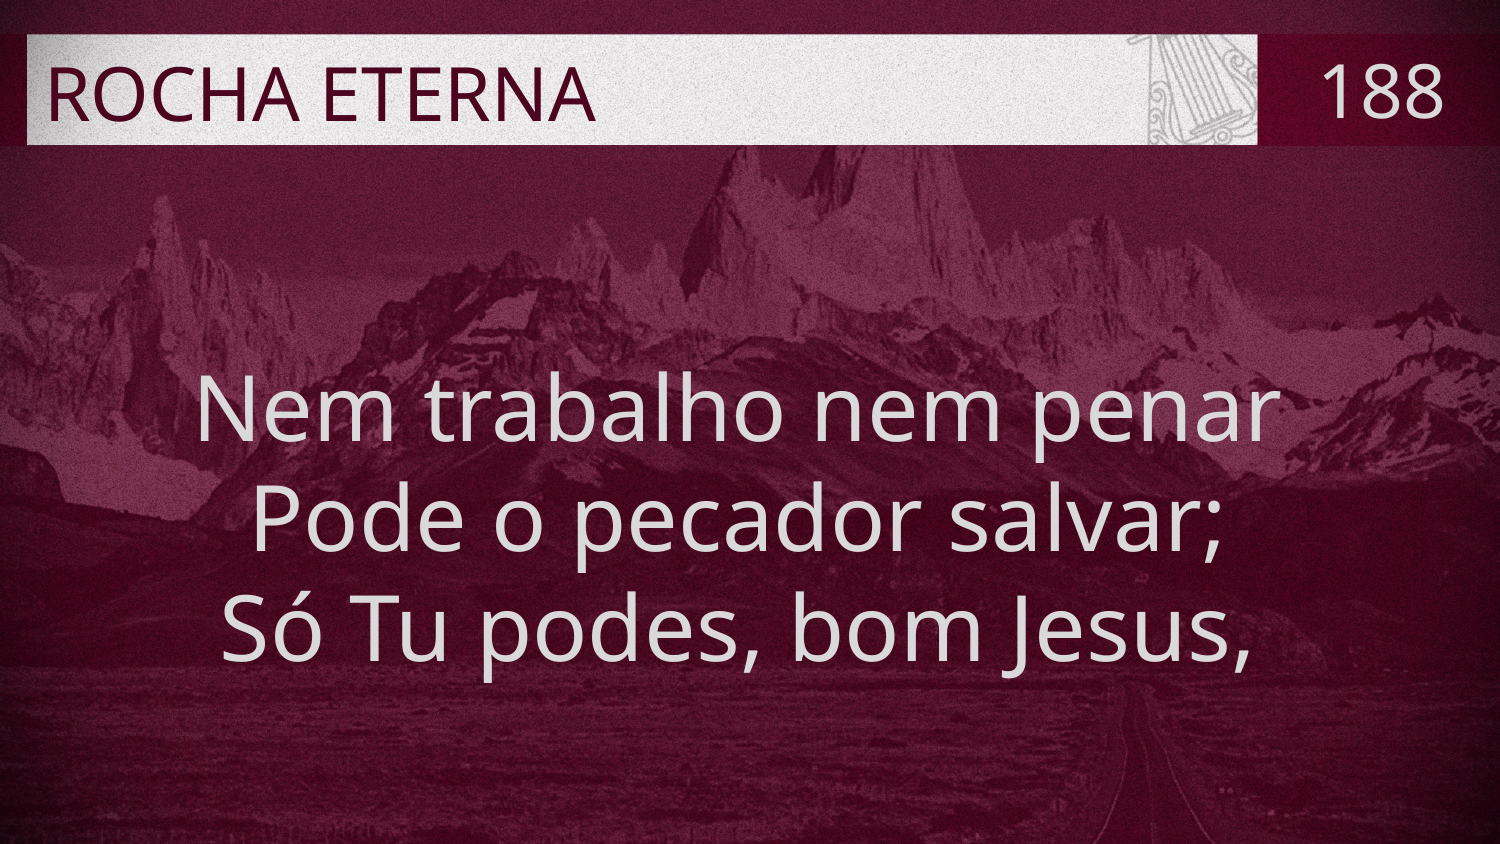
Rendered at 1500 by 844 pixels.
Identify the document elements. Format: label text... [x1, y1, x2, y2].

picture [0, 0, 1500, 185]
list Nem trabalho nem penar Pode o pecador salvar; Só Tu podes, bom Jesus, [0, 185, 1500, 844]
title ROCHA ETERNA [29, 33, 1258, 151]
list 188 [1281, 36, 1483, 143]
